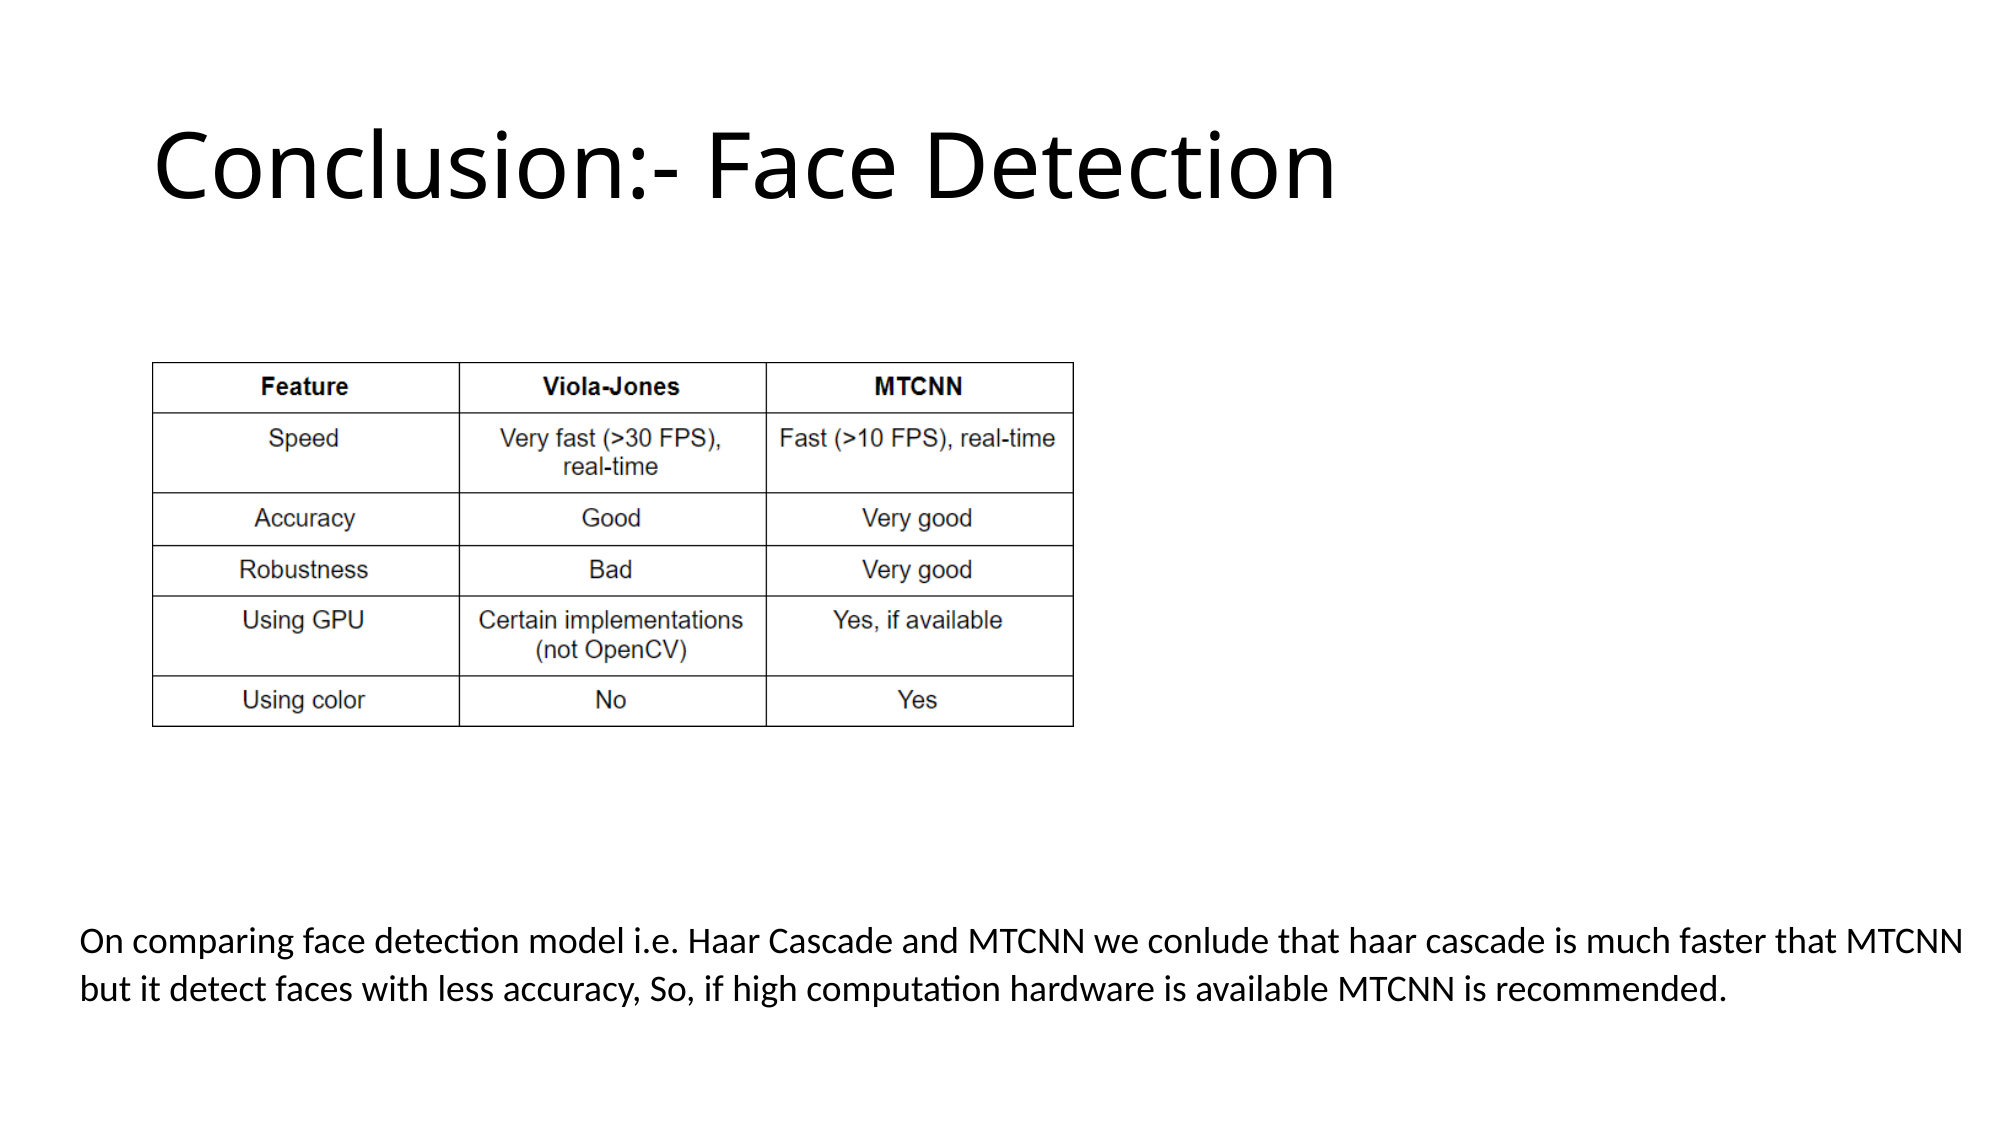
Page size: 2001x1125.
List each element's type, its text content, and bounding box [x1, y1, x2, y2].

text_box On comparing face detection model i.e. Haar Cascade and MTCNN we conlude that haar cascade is much faster that MTCNN but it detect faces with less accuracy, So, if high computation hardware is available MTCNN is recommended. [64, 905, 1981, 1017]
title Conclusion:- Face Detection [137, 59, 1863, 278]
picture [152, 362, 1074, 727]
